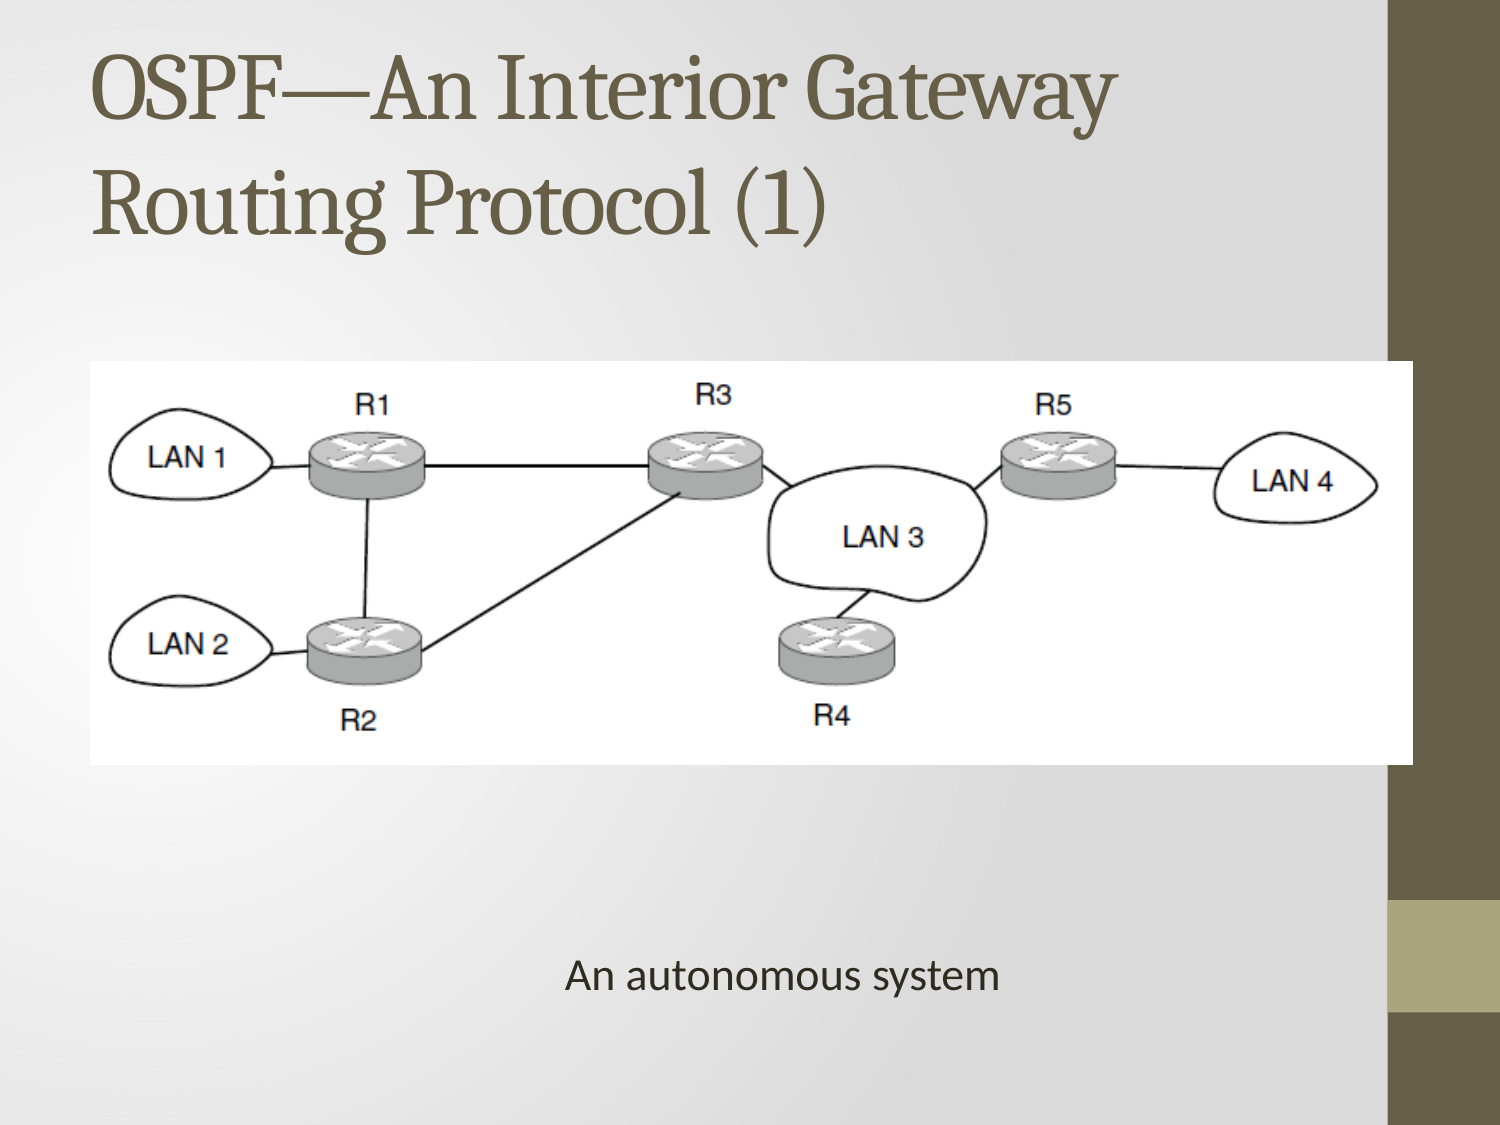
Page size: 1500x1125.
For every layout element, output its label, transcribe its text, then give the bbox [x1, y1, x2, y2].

picture [90, 360, 1413, 766]
title OSPF—An Interior Gateway Routing Protocol (1) [75, 45, 1325, 233]
list An autonomous system [47, 937, 1500, 1075]
